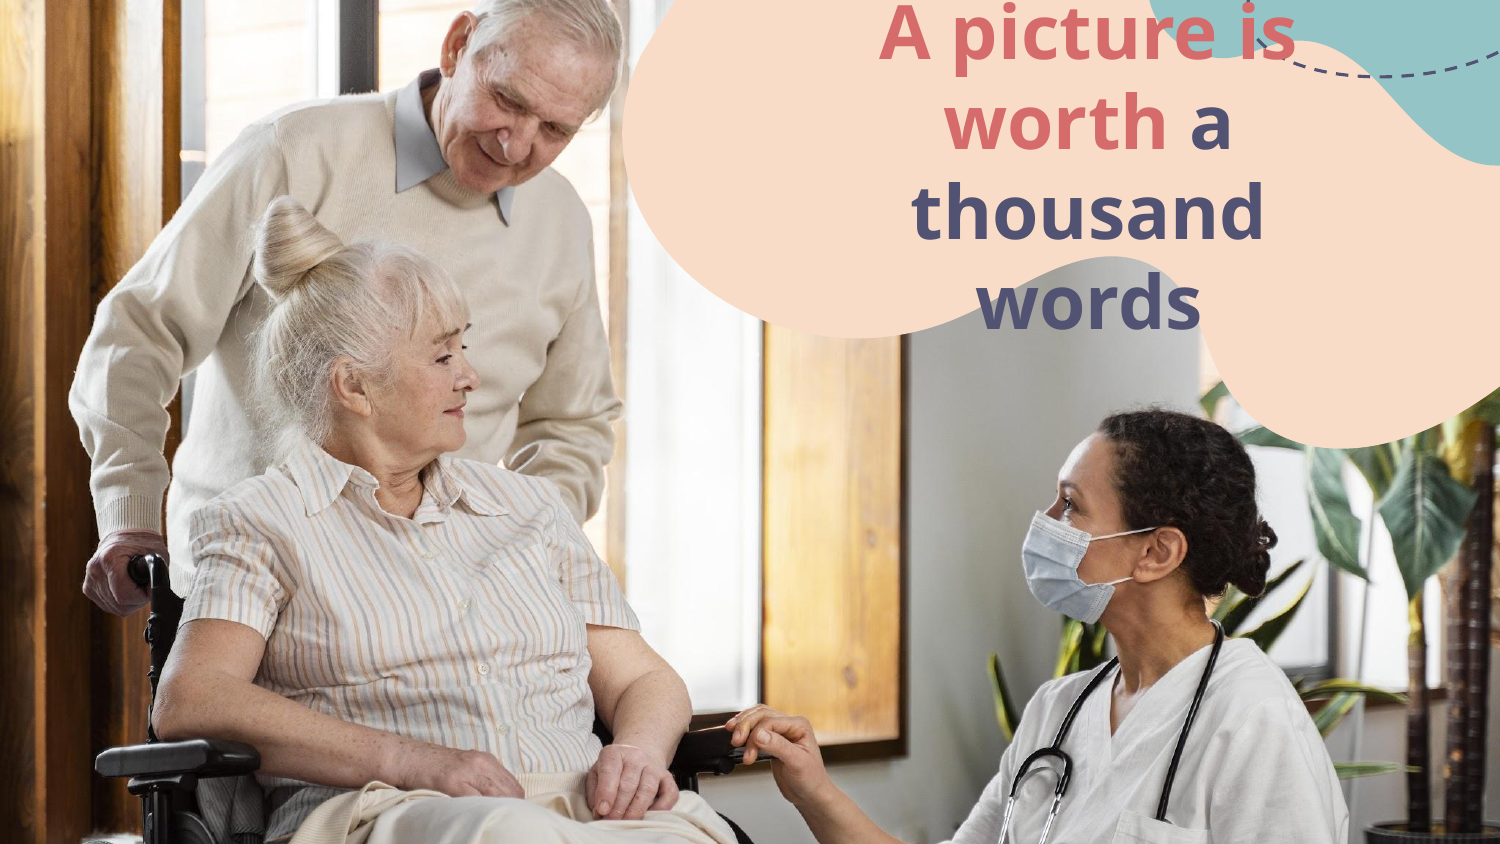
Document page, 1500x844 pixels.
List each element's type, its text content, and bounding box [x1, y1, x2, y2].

title A picture is worth a thousand words [796, 88, 1382, 241]
picture [0, 0, 1500, 844]
